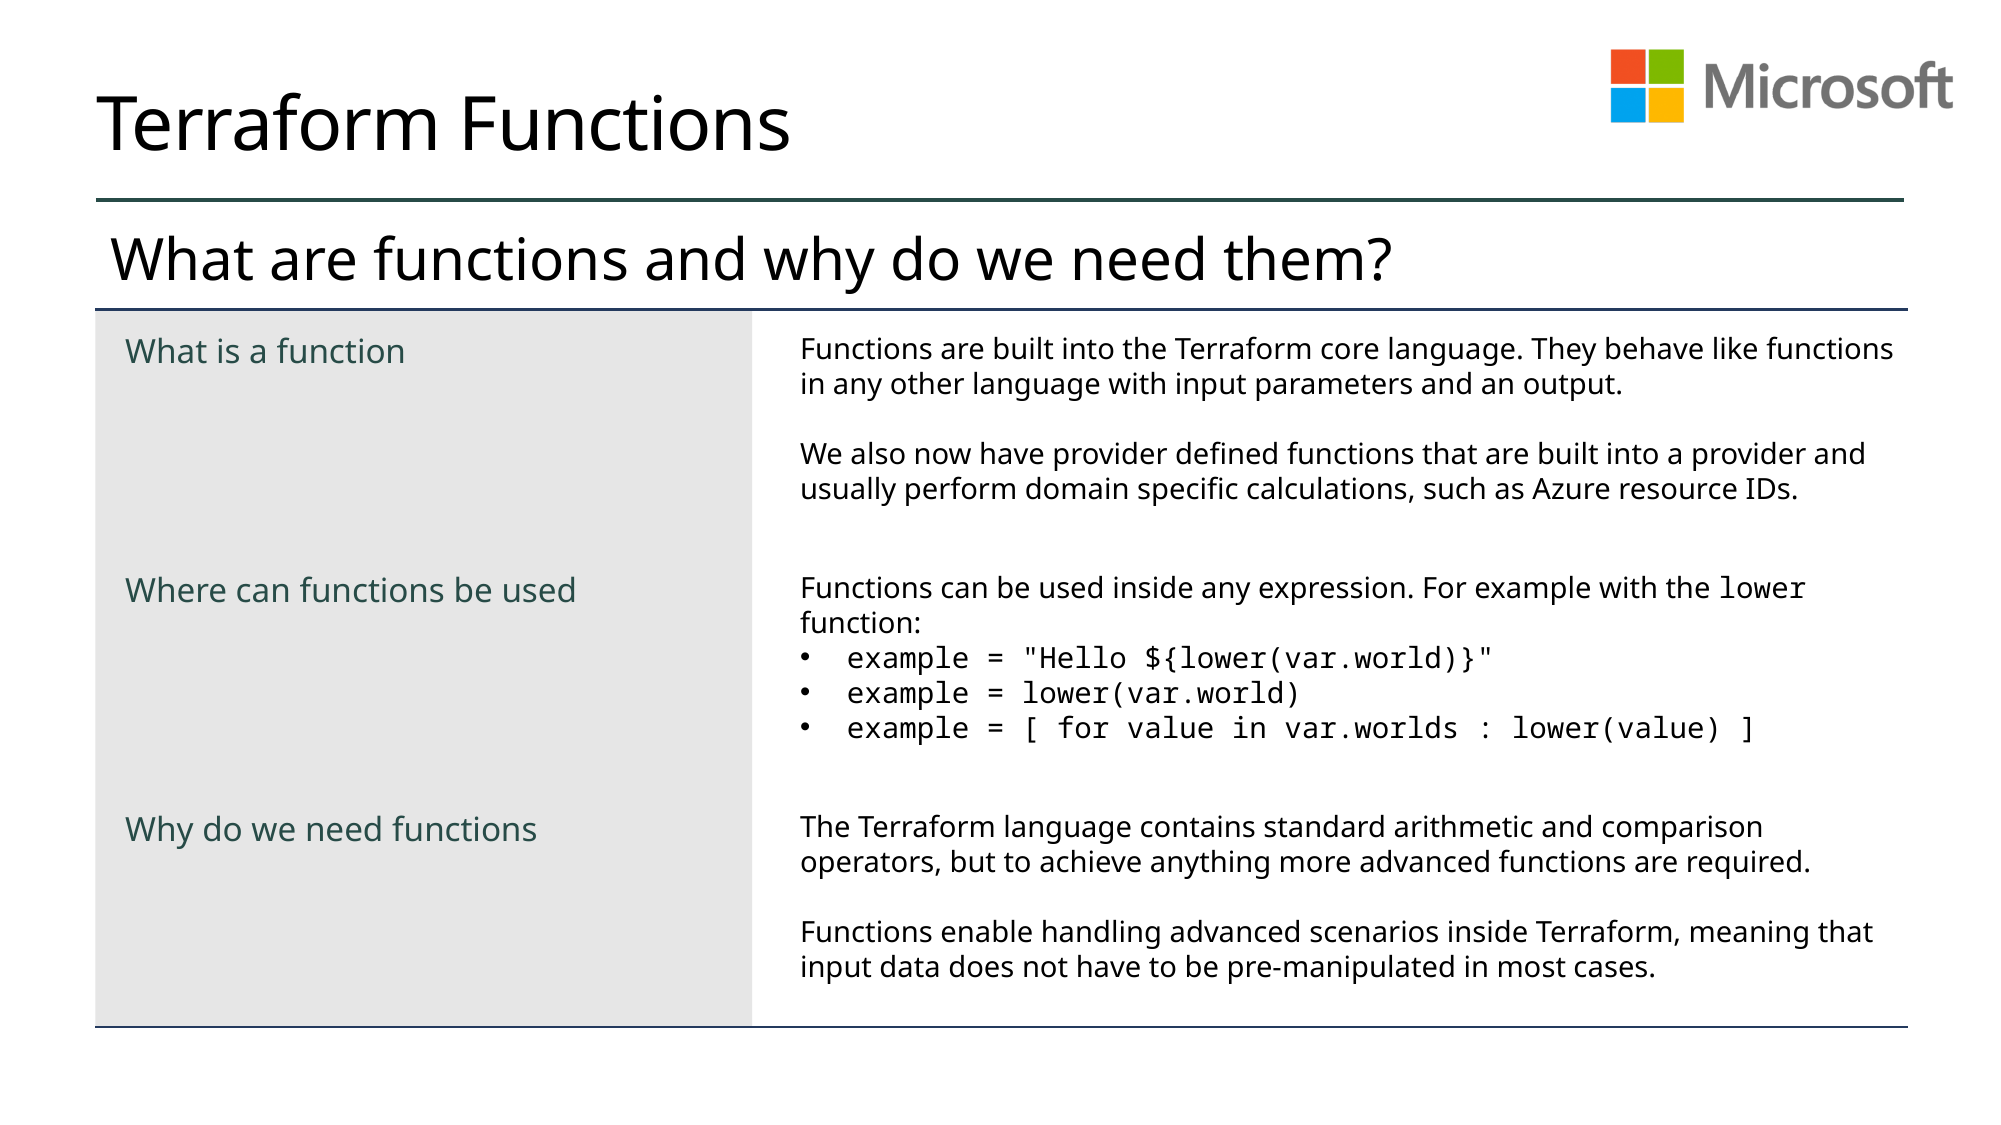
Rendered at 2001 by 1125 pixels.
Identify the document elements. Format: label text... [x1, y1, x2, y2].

text_box What are functions and why do we need them? [95, 215, 1904, 261]
picture [1562, 4, 2000, 166]
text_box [94, 309, 1908, 1027]
title Terraform Functions [96, 75, 1562, 166]
